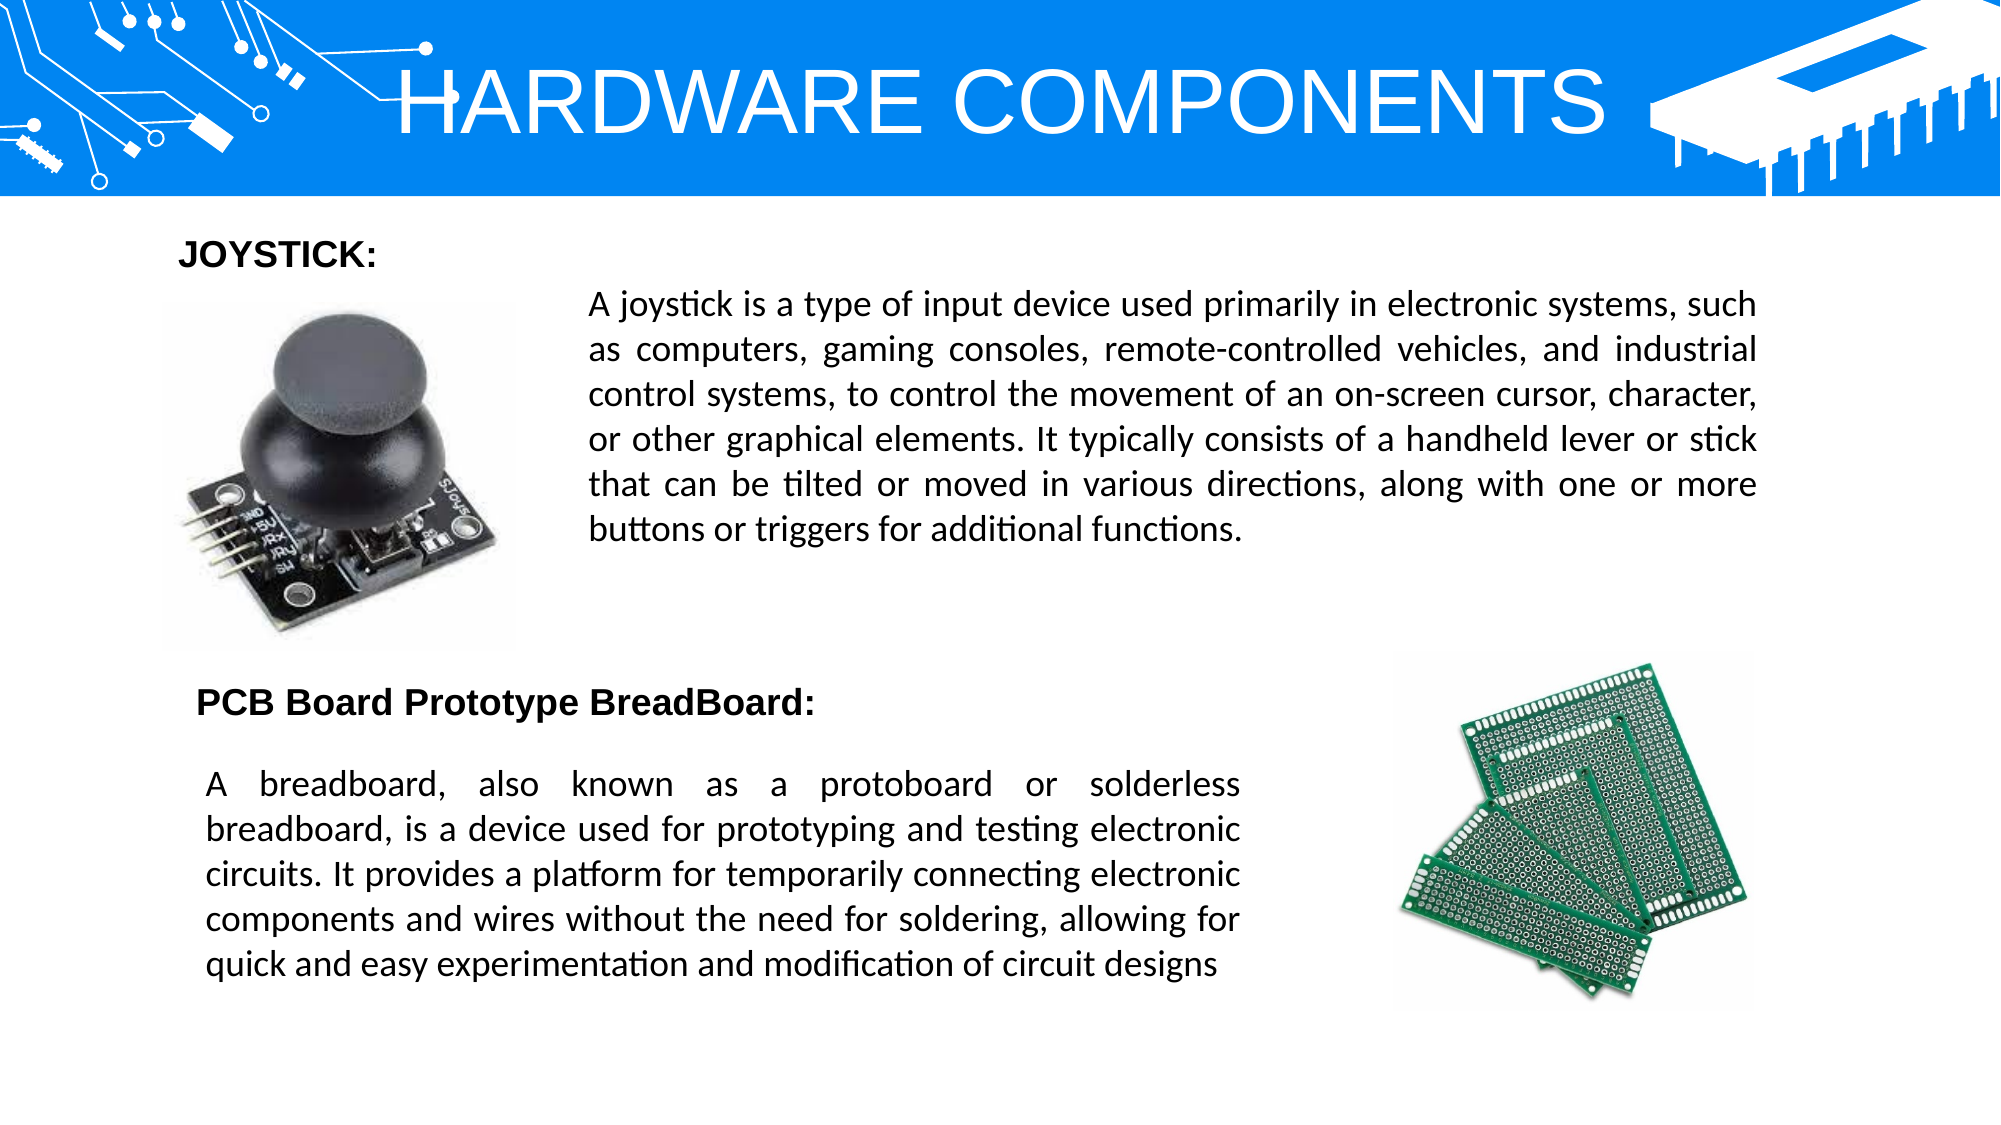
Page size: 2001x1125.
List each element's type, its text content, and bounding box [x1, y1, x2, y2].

text_box JOYSTICK: [163, 222, 394, 283]
list HARDWARE COMPONENTS [53, 44, 1952, 164]
text_box A breadboard, also known as a protoboard or solderless breadboard, is a device used for prototyping and testing electronic circuits. It provides a platform for temporarily connecting electronic components and wires without the need for soldering, allowing for quick and easy experimentation and modification of circuit designs [190, 751, 1257, 991]
text_box PCB Board Prototype BreadBoard: [181, 670, 832, 731]
picture [1393, 651, 1754, 1011]
text_box A joystick is a type of input device used primarily in electronic systems, such as computers, gaming consoles, remote-controlled vehicles, and industrial control systems, to control the movement of an on-screen cursor, character, or other graphical elements. It typically consists of a handheld lever or stick that can be tilted or moved in various directions, along with one or more buttons or triggers for additional functions. [573, 272, 1774, 557]
picture [162, 302, 516, 651]
